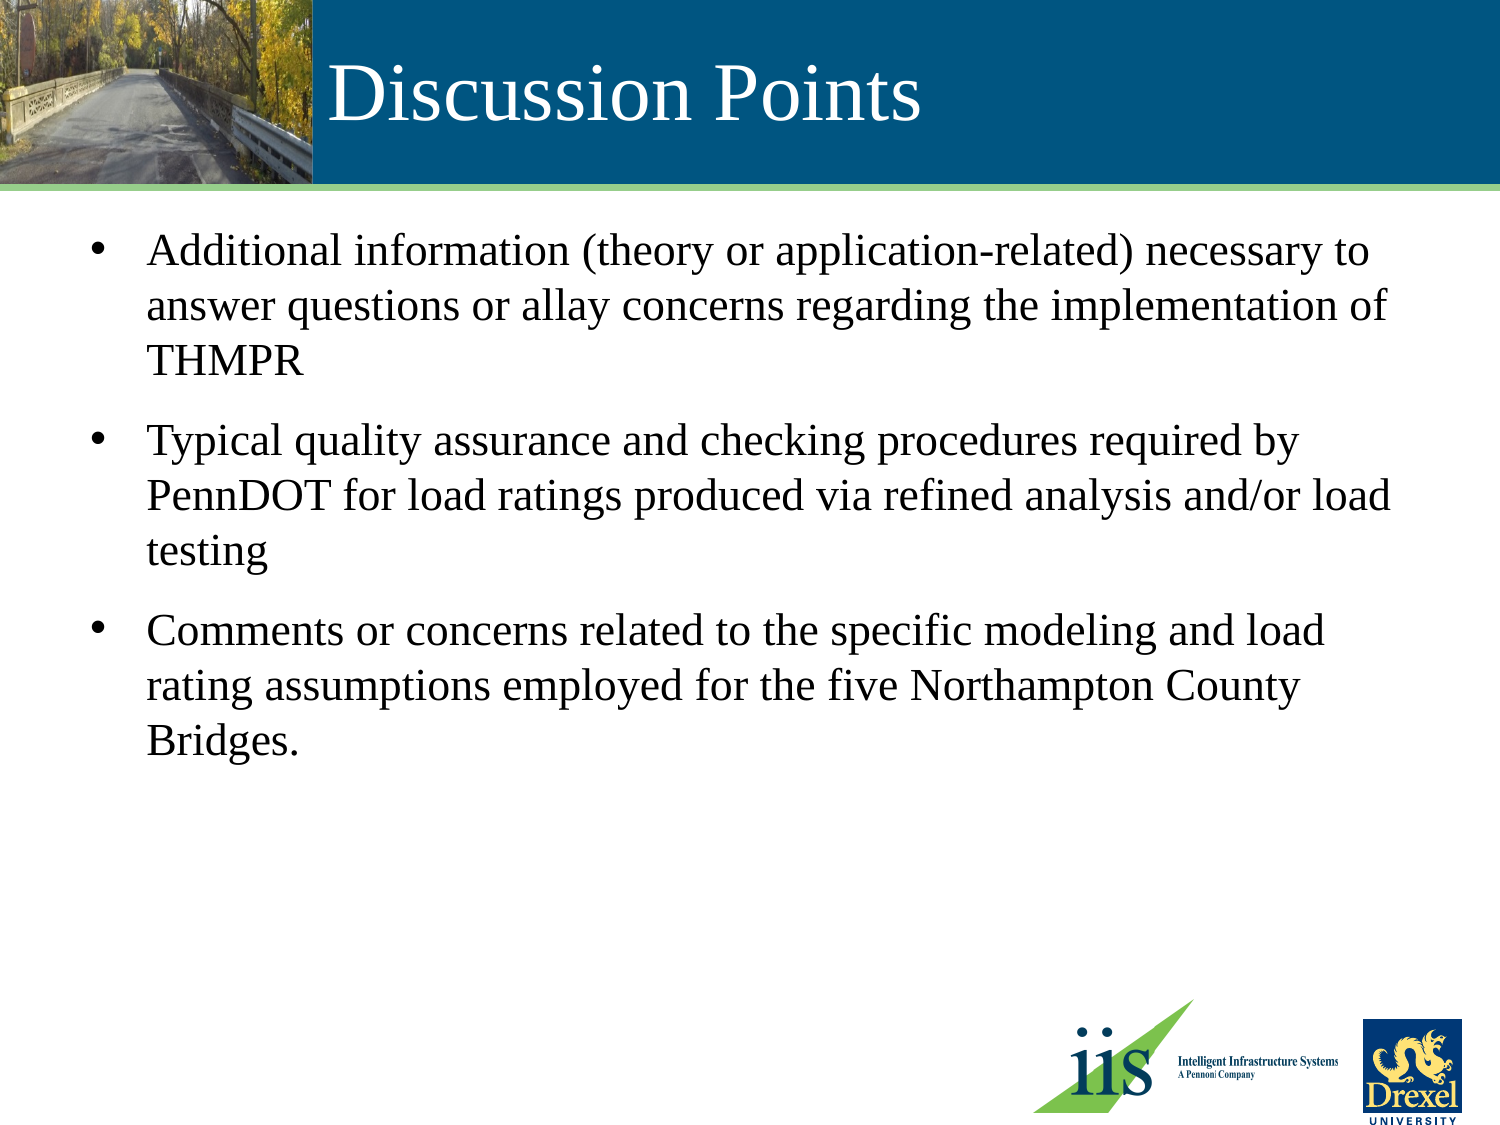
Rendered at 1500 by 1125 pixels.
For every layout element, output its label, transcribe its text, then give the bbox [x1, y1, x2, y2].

title Discussion Points [312, 24, 1463, 150]
list Additional information (theory or application-related) necessary to answer questions or allay concerns regarding the implementation of THMPR Typical quality assurance and checking procedures required by PennDOT for load ratings produced via refined analysis and/or load testing Comments or concerns related to the specific modeling and load rating assumptions employed for the five Northampton County Bridges. [75, 212, 1425, 1075]
picture [1033, 1075, 1338, 1113]
picture [0, 0, 312, 184]
